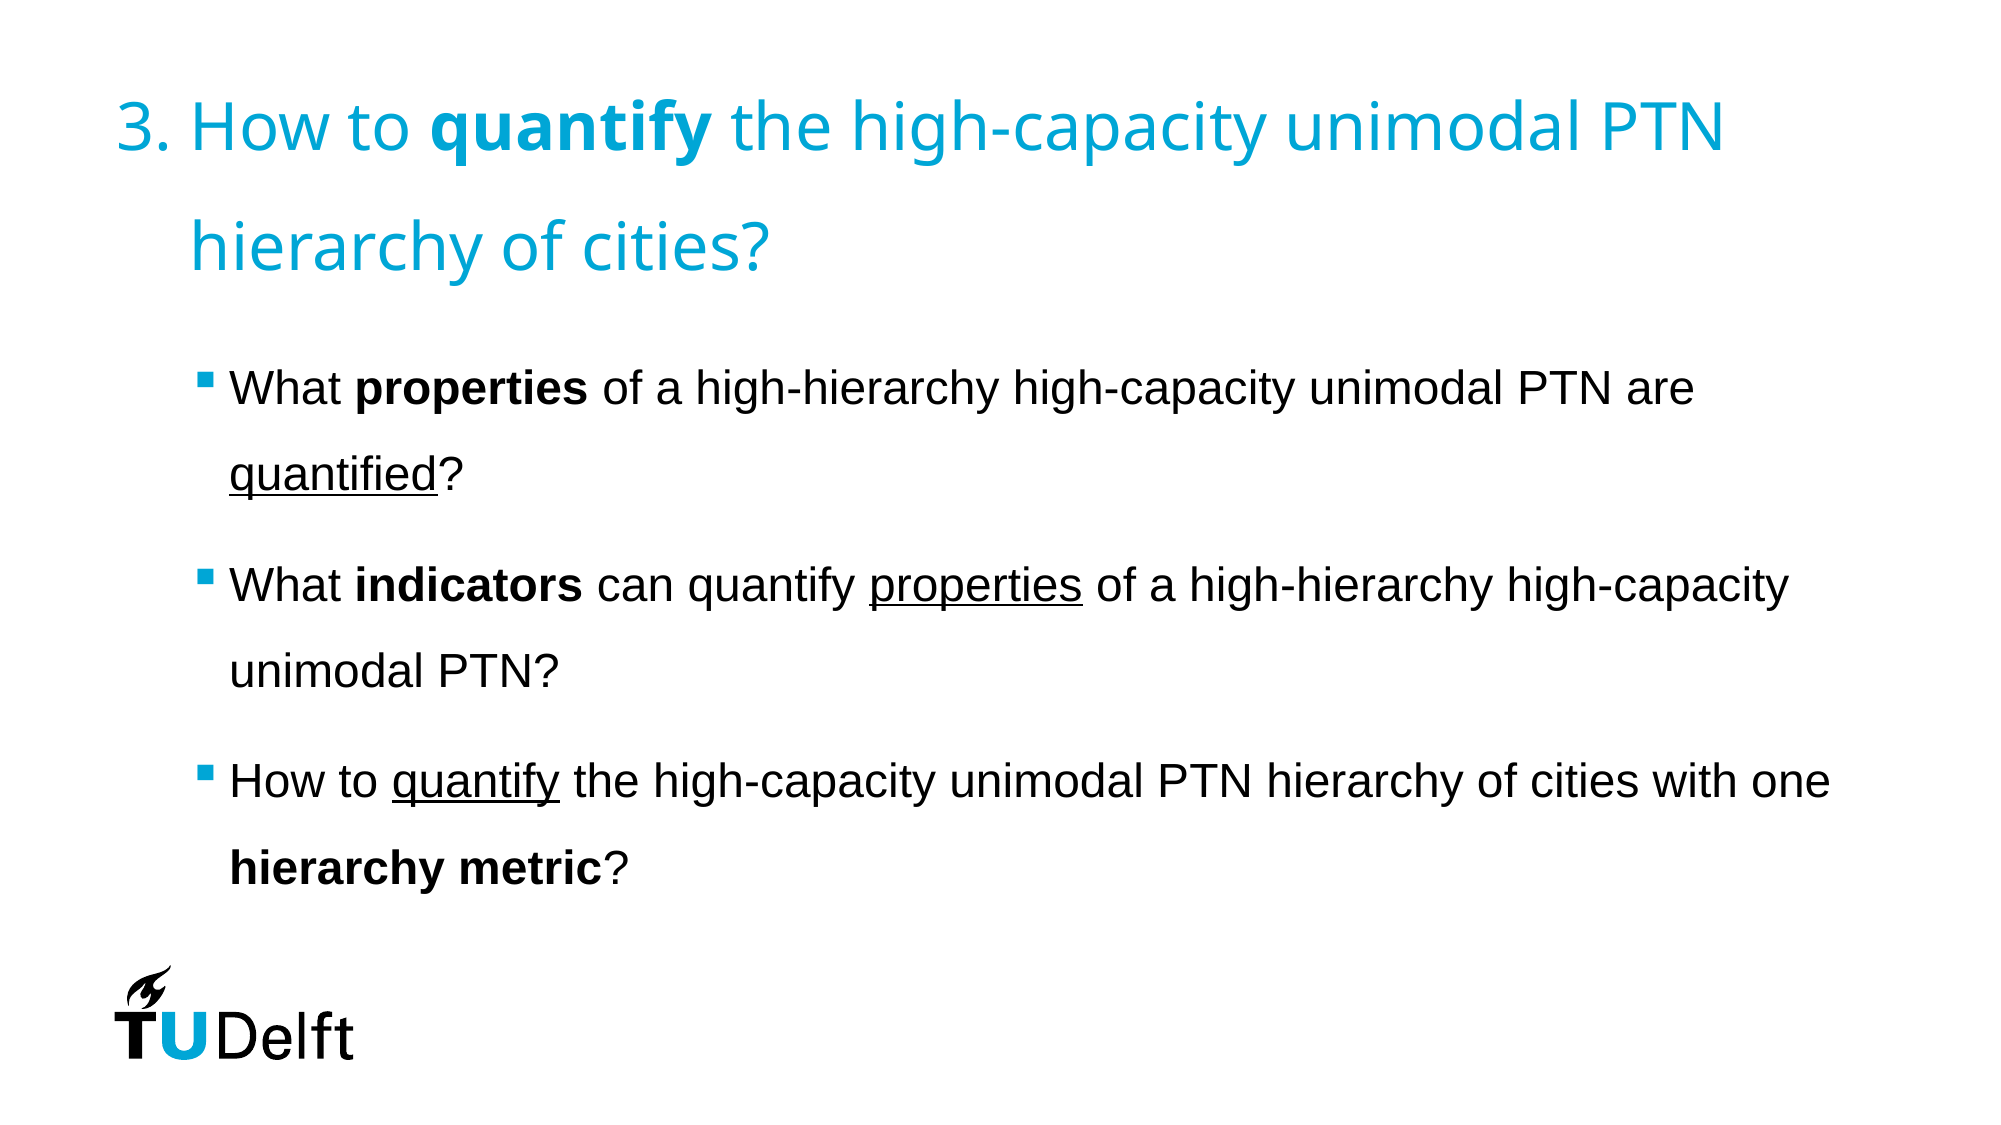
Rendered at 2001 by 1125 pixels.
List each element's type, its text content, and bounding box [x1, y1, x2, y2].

list What properties of a high-hierarchy high-capacity unimodal PTN are quantified? What indicators can quantify properties of a high-hierarchy high-capacity unimodal PTN? How to quantify the high-capacity unimodal PTN hierarchy of cities with one hierarchy metric? [115, 327, 1885, 982]
title 3. How to quantify the high-capacity unimodal PTN hierarchy of cities? [115, 43, 1885, 274]
